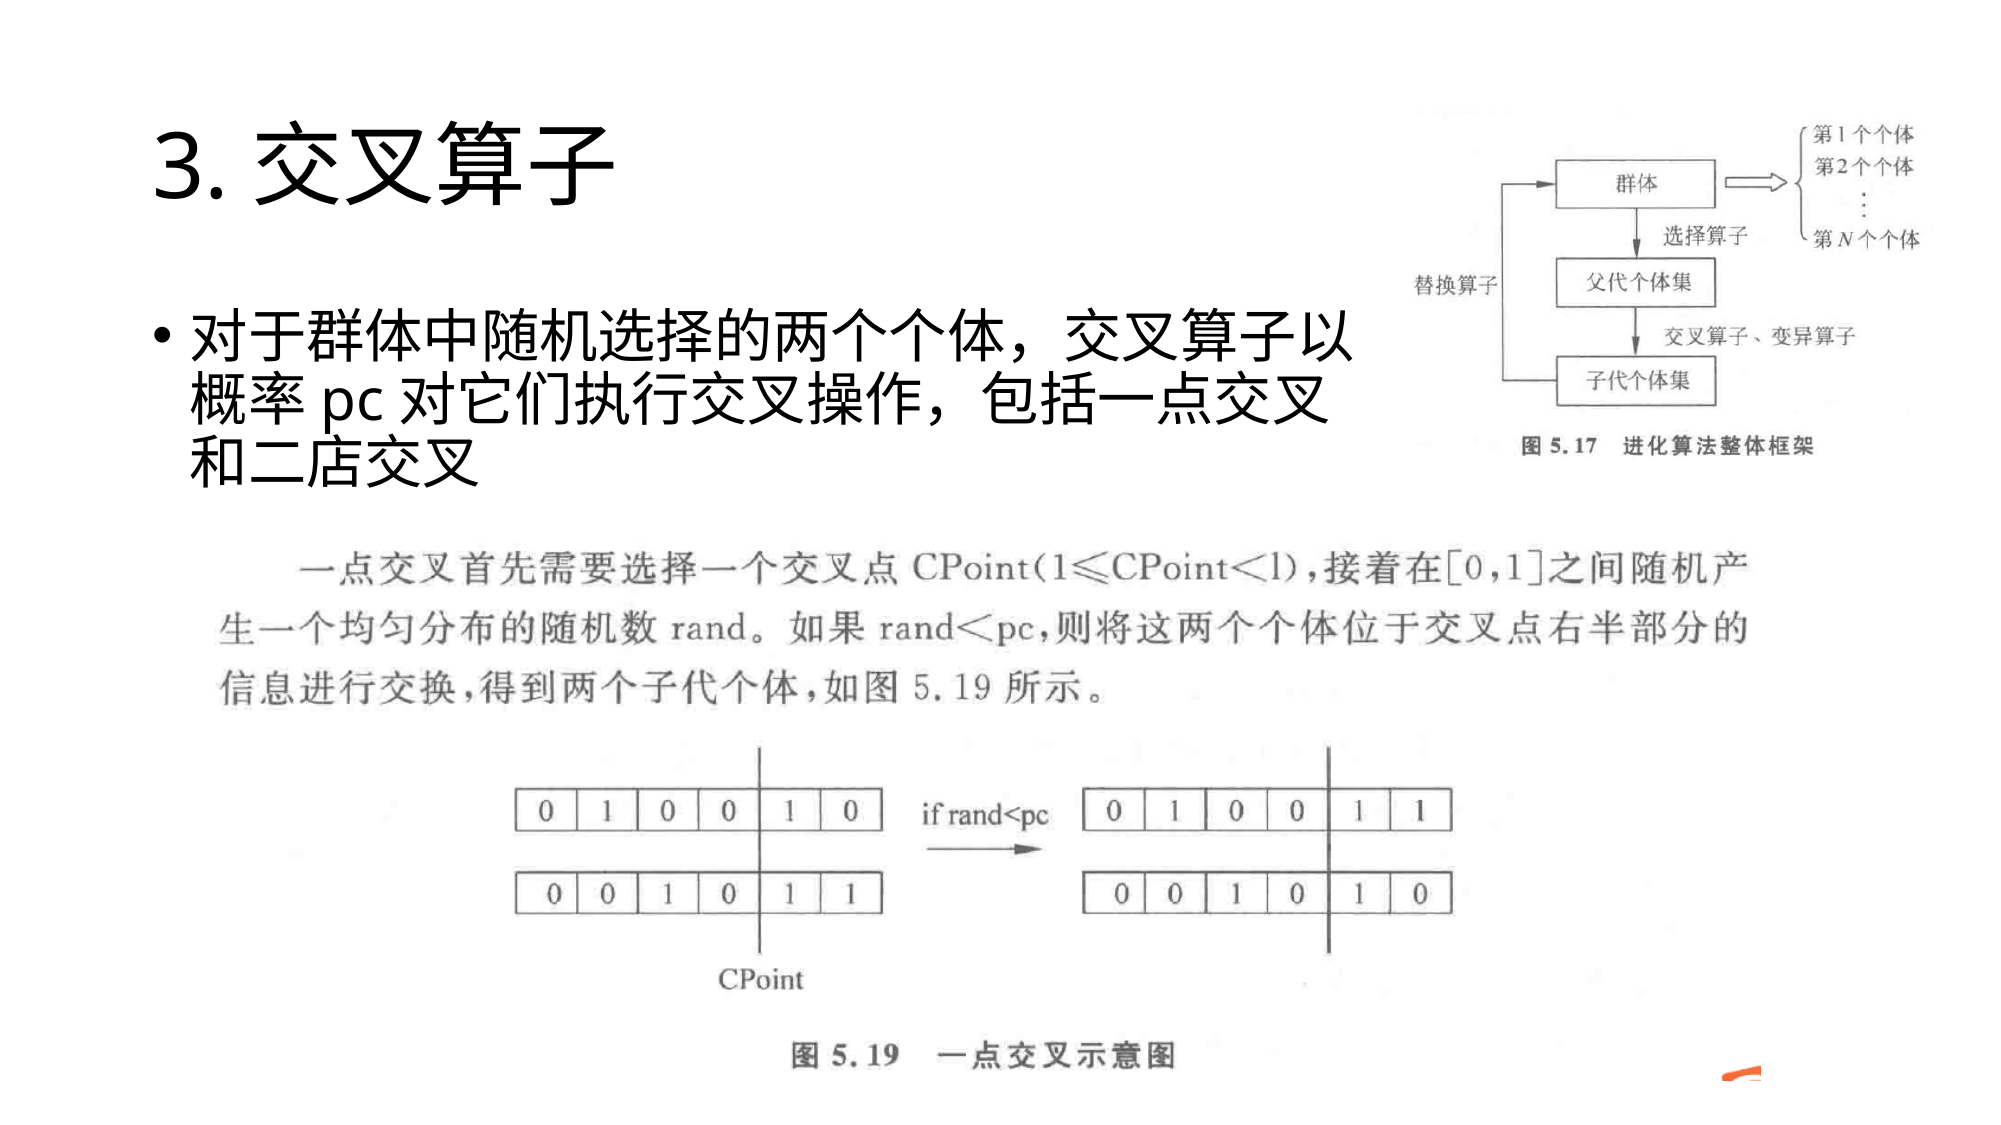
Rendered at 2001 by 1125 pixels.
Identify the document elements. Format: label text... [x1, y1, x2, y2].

list 对于群体中随机选择的两个个体，交叉算子以概率pc对它们执行交叉操作，包括一点交叉和二店交叉 [137, 299, 1389, 1014]
title 3.交叉算子 [137, 59, 1863, 278]
picture [203, 525, 1761, 1081]
picture [1405, 111, 1934, 459]
